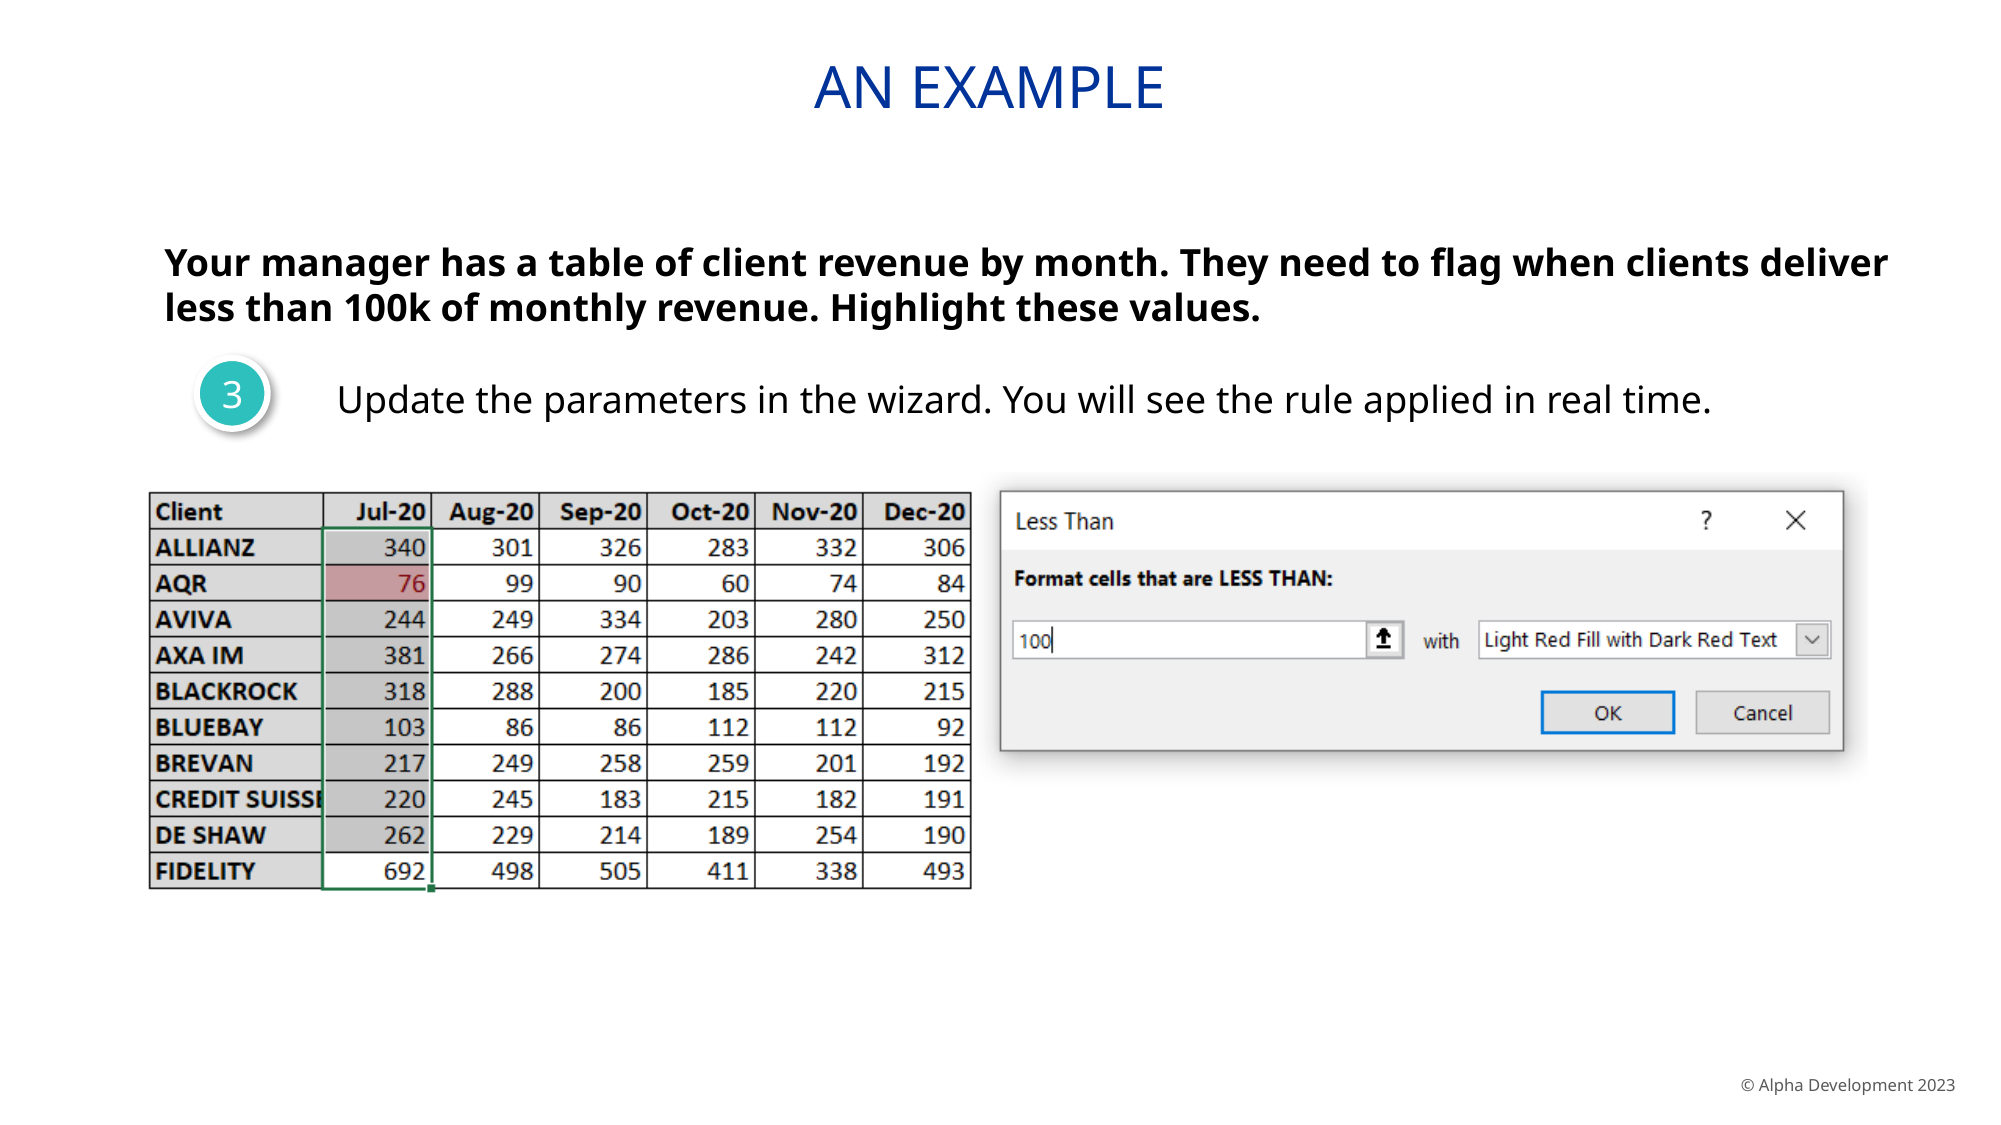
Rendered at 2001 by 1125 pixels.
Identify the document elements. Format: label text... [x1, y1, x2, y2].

text_box Your manager has a table of client revenue by month. They need to flag when clients deliver less than 100k of monthly revenue. Highlight these values. [149, 231, 1934, 337]
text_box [196, 357, 1762, 429]
title AN example [82, 42, 1898, 138]
picture [132, 471, 1868, 906]
